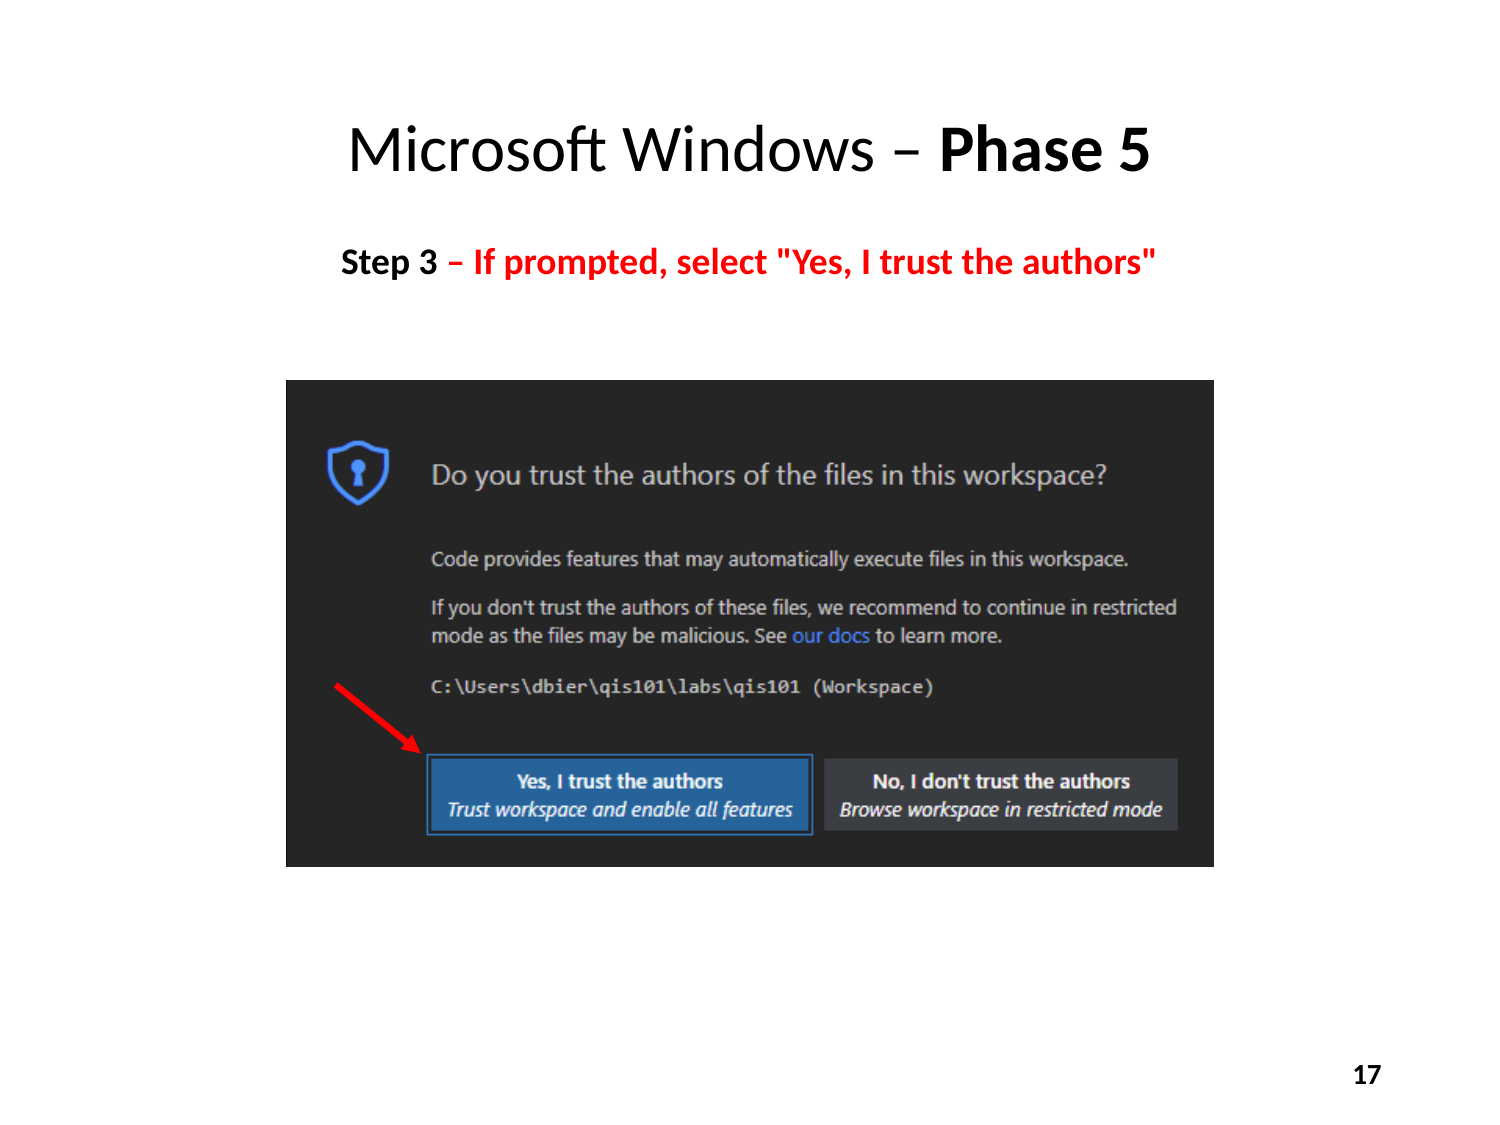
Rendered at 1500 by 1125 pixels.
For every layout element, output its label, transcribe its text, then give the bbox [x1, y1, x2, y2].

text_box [335, 684, 421, 754]
picture [286, 380, 1214, 867]
text_box Step 3 – If prompted, select "Yes, I trust the authors" [203, 229, 1297, 290]
slide_number 17 [1059, 1042, 1397, 1103]
title Microsoft Windows – Phase 5 [103, 59, 1397, 241]
